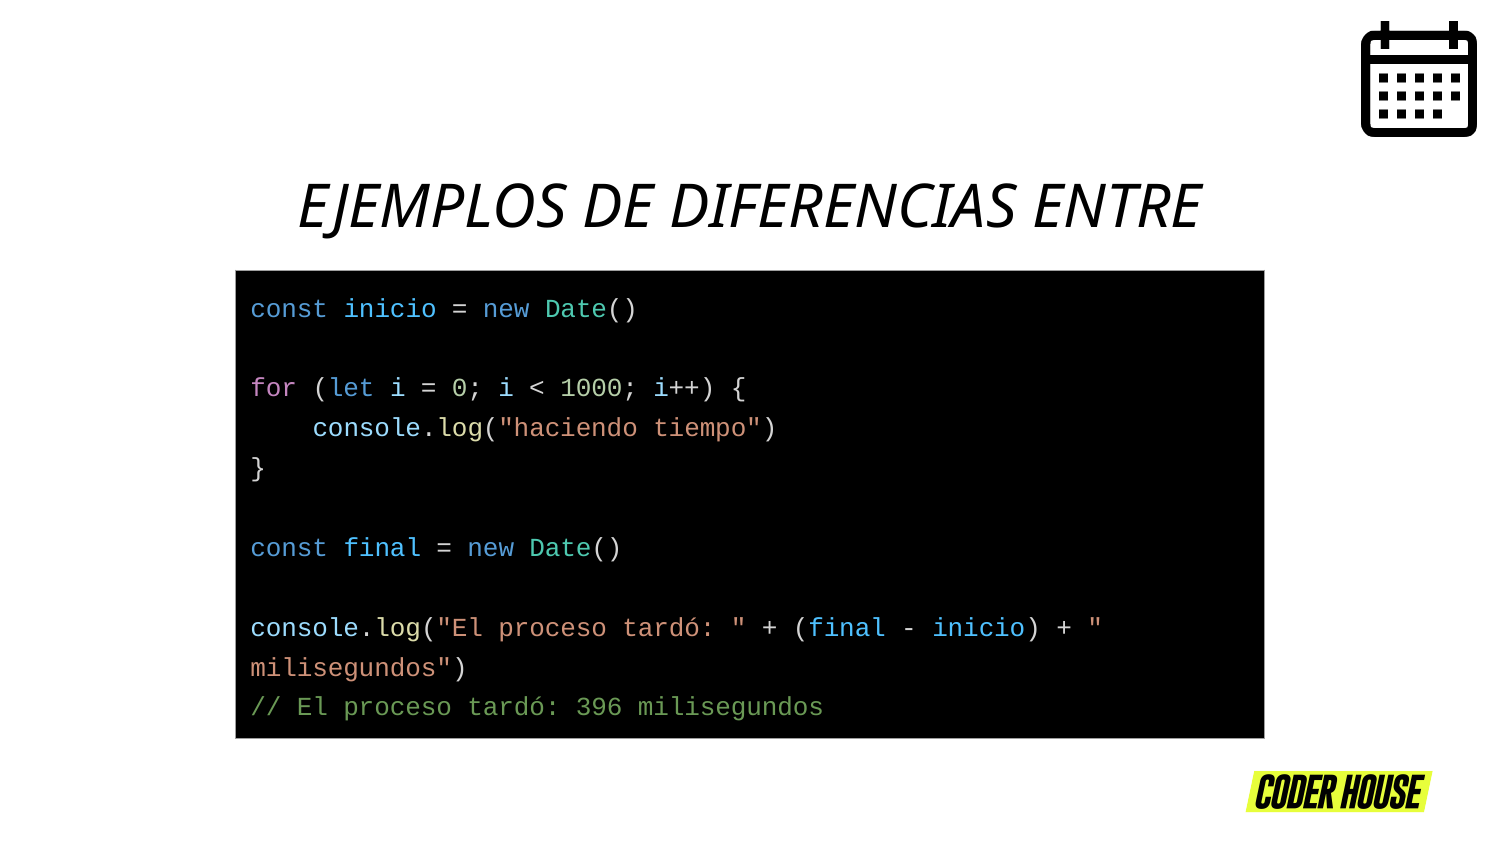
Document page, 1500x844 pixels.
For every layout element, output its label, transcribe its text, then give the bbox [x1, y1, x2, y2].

table_header const inicio = new Date() for (let i = 0; i < 1000; i++) { console.log("haciendo tiempo") } const final = new Date() console.log("El proceso tardó: " + (final - inicio) + " milisegundos") // El proceso tardó: 396 milisegundos [236, 271, 1264, 738]
text_box EJEMPLOS DE DIFERENCIAS ENTRE FECHAS [228, 116, 1272, 232]
picture [1241, 764, 1437, 819]
picture [1361, 21, 1477, 137]
